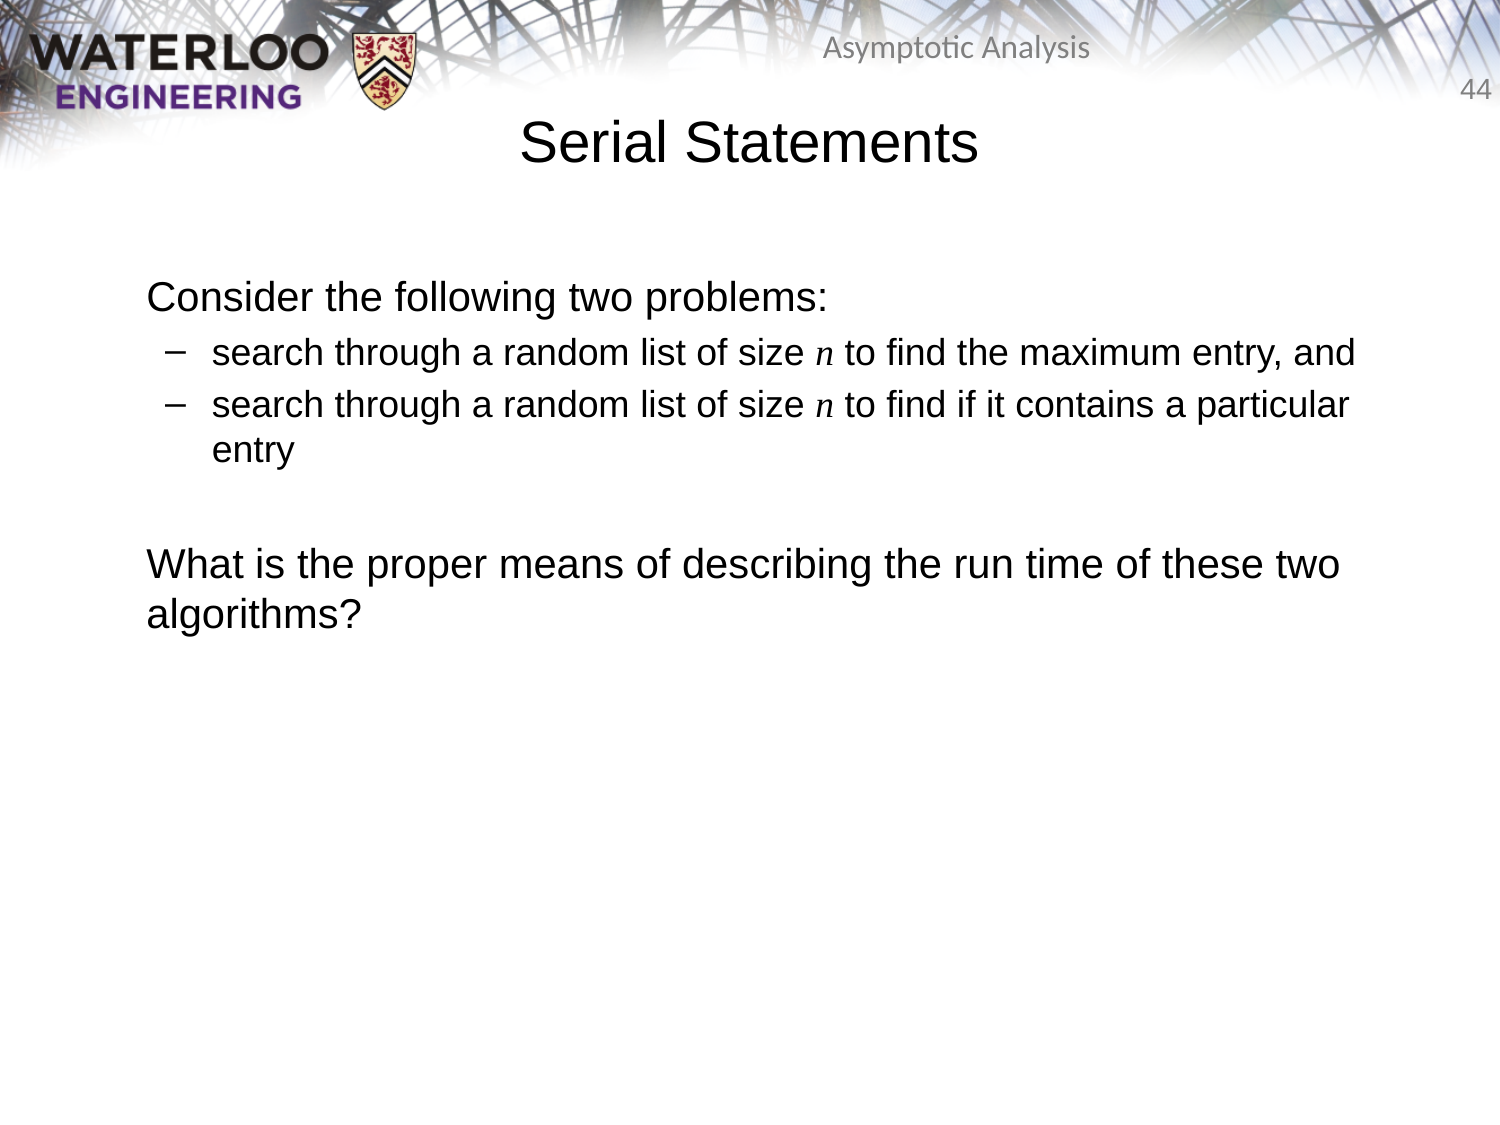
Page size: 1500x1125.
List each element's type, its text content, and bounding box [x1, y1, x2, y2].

picture [0, 0, 1500, 1125]
title Serial Statements [74, 44, 1426, 233]
list Consider the following two problems: search through a random list of size n to find the maximum entry, and search through a random list of size n to find if it contains a particular entry What is the proper means of describing the run time of these two algorithms? [74, 262, 1426, 1006]
